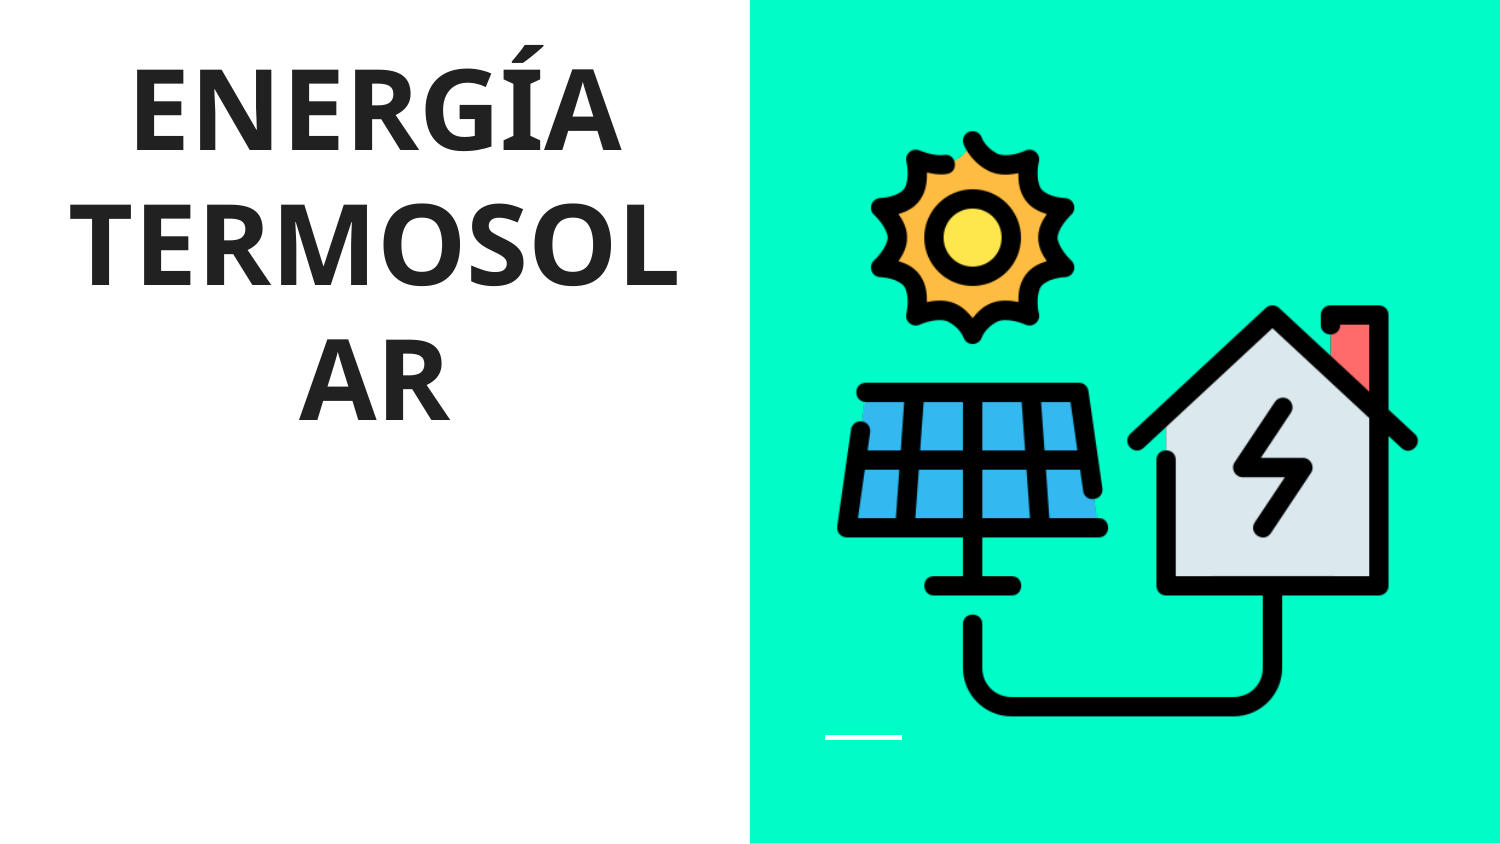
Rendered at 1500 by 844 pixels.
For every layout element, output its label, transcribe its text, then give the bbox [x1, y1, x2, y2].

picture [818, 112, 1438, 732]
title ENERGÍA TERMOSOLAR [43, 177, 708, 458]
